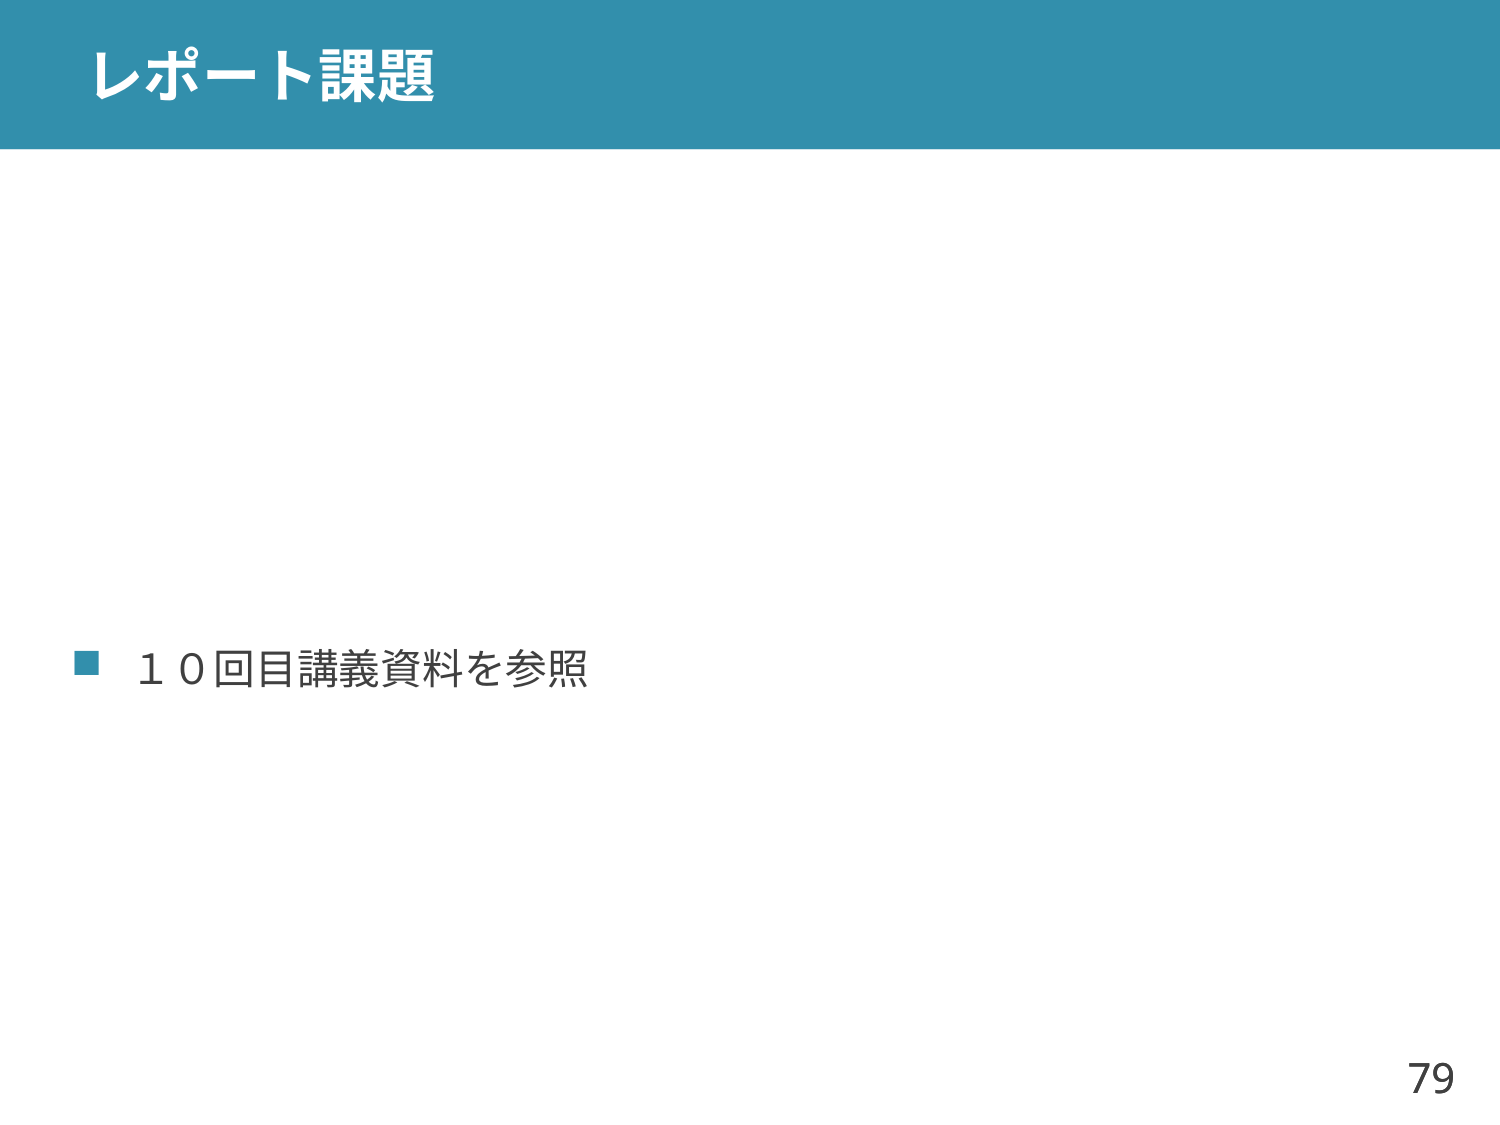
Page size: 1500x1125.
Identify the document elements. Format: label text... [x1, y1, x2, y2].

title レポート課題 [70, 0, 1500, 150]
list １０回目講義資料を参照 [55, 237, 1415, 1095]
